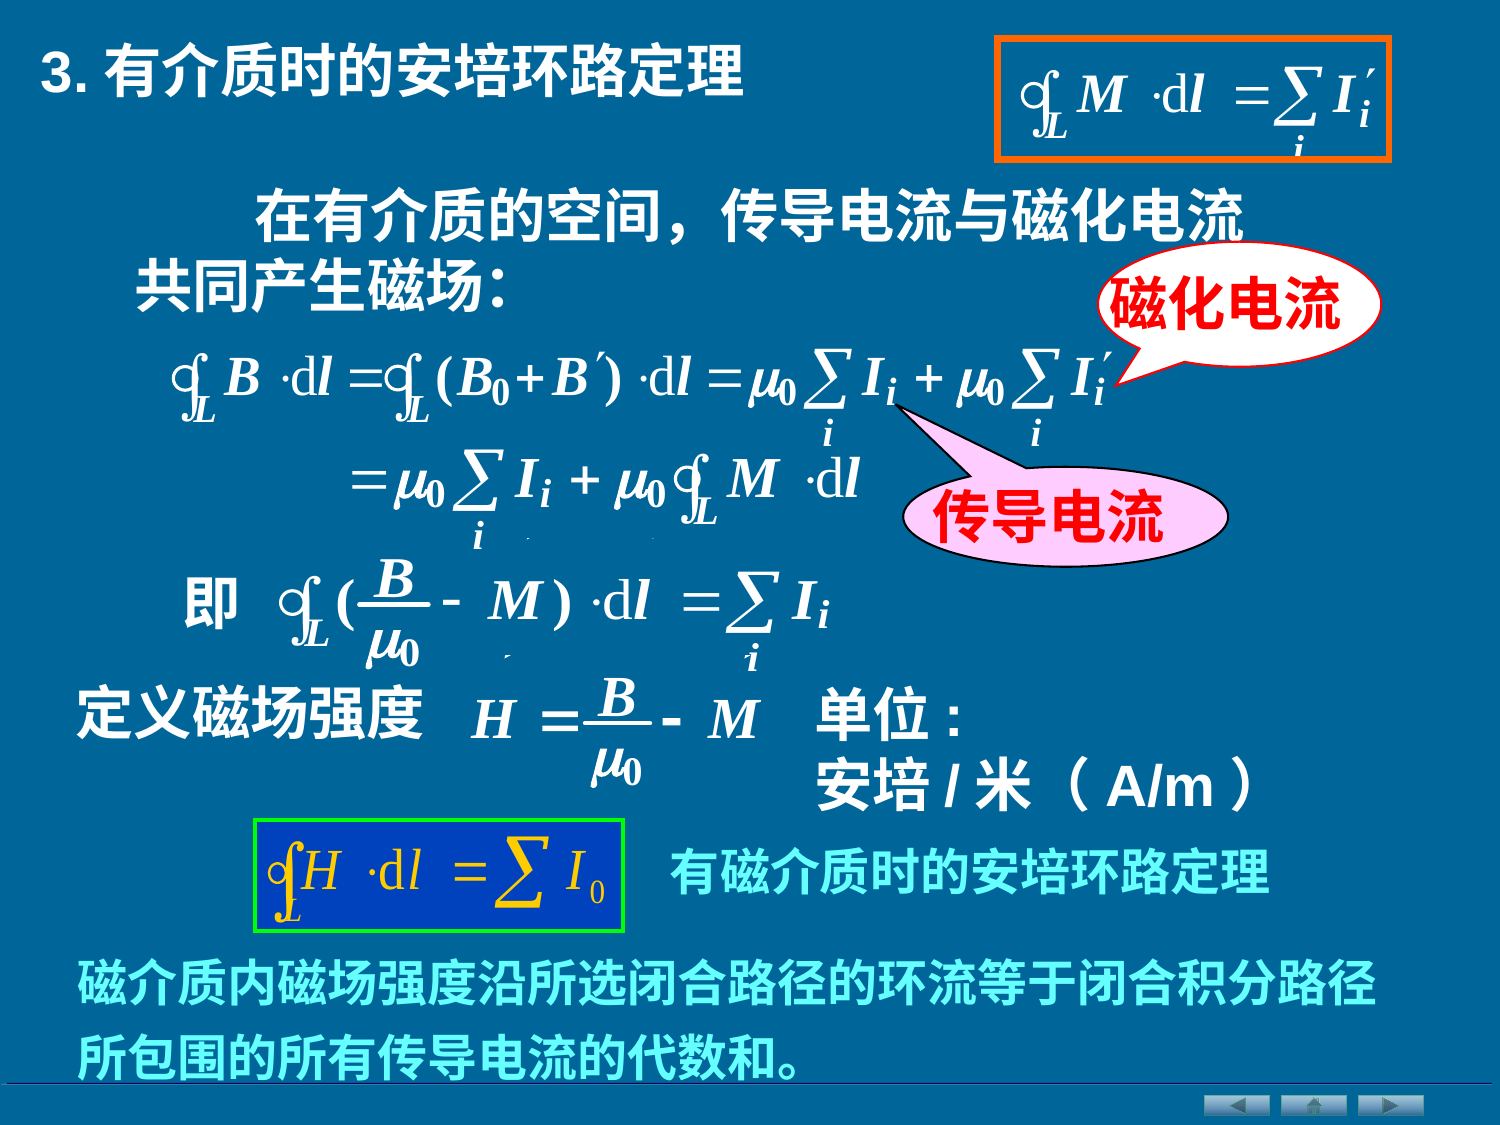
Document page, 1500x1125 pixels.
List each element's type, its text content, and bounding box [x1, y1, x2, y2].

text_box 即 [168, 558, 273, 644]
text_box [903, 496, 917, 537]
text_box 在有介质的空间，传导电流与磁化电流 共同产生磁场： [119, 171, 1408, 327]
text_box 传导电流 [917, 472, 1326, 558]
text_box 磁介质内磁场强度沿所选闭合路径的环流等于闭合积分路径所包围的所有传导电流的代数和。 [62, 928, 1437, 1094]
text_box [997, 38, 1390, 168]
text_box 定义磁场强度 [61, 668, 460, 754]
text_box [278, 538, 841, 678]
text_box [1119, 345, 1348, 385]
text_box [256, 821, 622, 930]
text_box 有磁介质时的安培环路定理 [655, 833, 1435, 909]
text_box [465, 655, 771, 793]
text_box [342, 437, 878, 556]
text_box [954, 461, 1139, 472]
text_box [973, 558, 1158, 567]
text_box 磁化电流 [1094, 260, 1443, 345]
text_box 3.有介质时的安培环路定理 [26, 26, 1067, 111]
text_box 单位: 安培/米（A/m） [799, 670, 1414, 826]
text_box [1139, 241, 1340, 260]
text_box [170, 336, 1116, 453]
